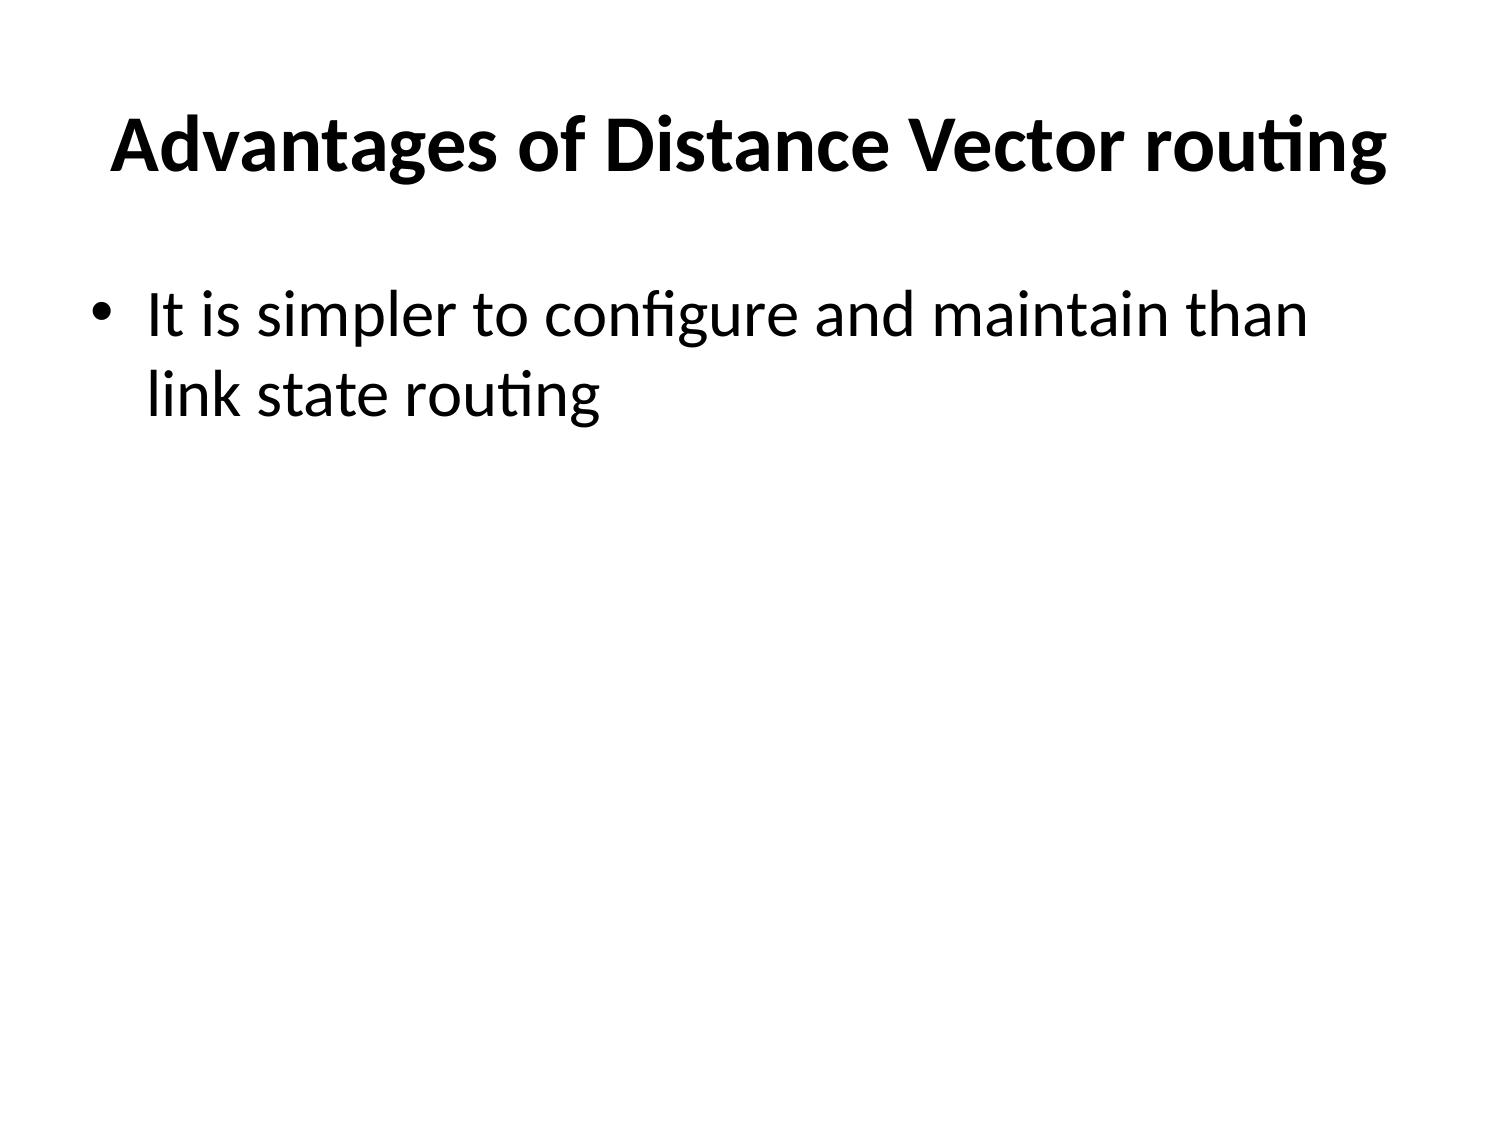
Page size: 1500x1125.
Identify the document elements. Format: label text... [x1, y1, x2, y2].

list It is simpler to configure and maintain than link state routing [75, 262, 1425, 1005]
title Advantages of Distance Vector routing [75, 45, 1425, 233]
